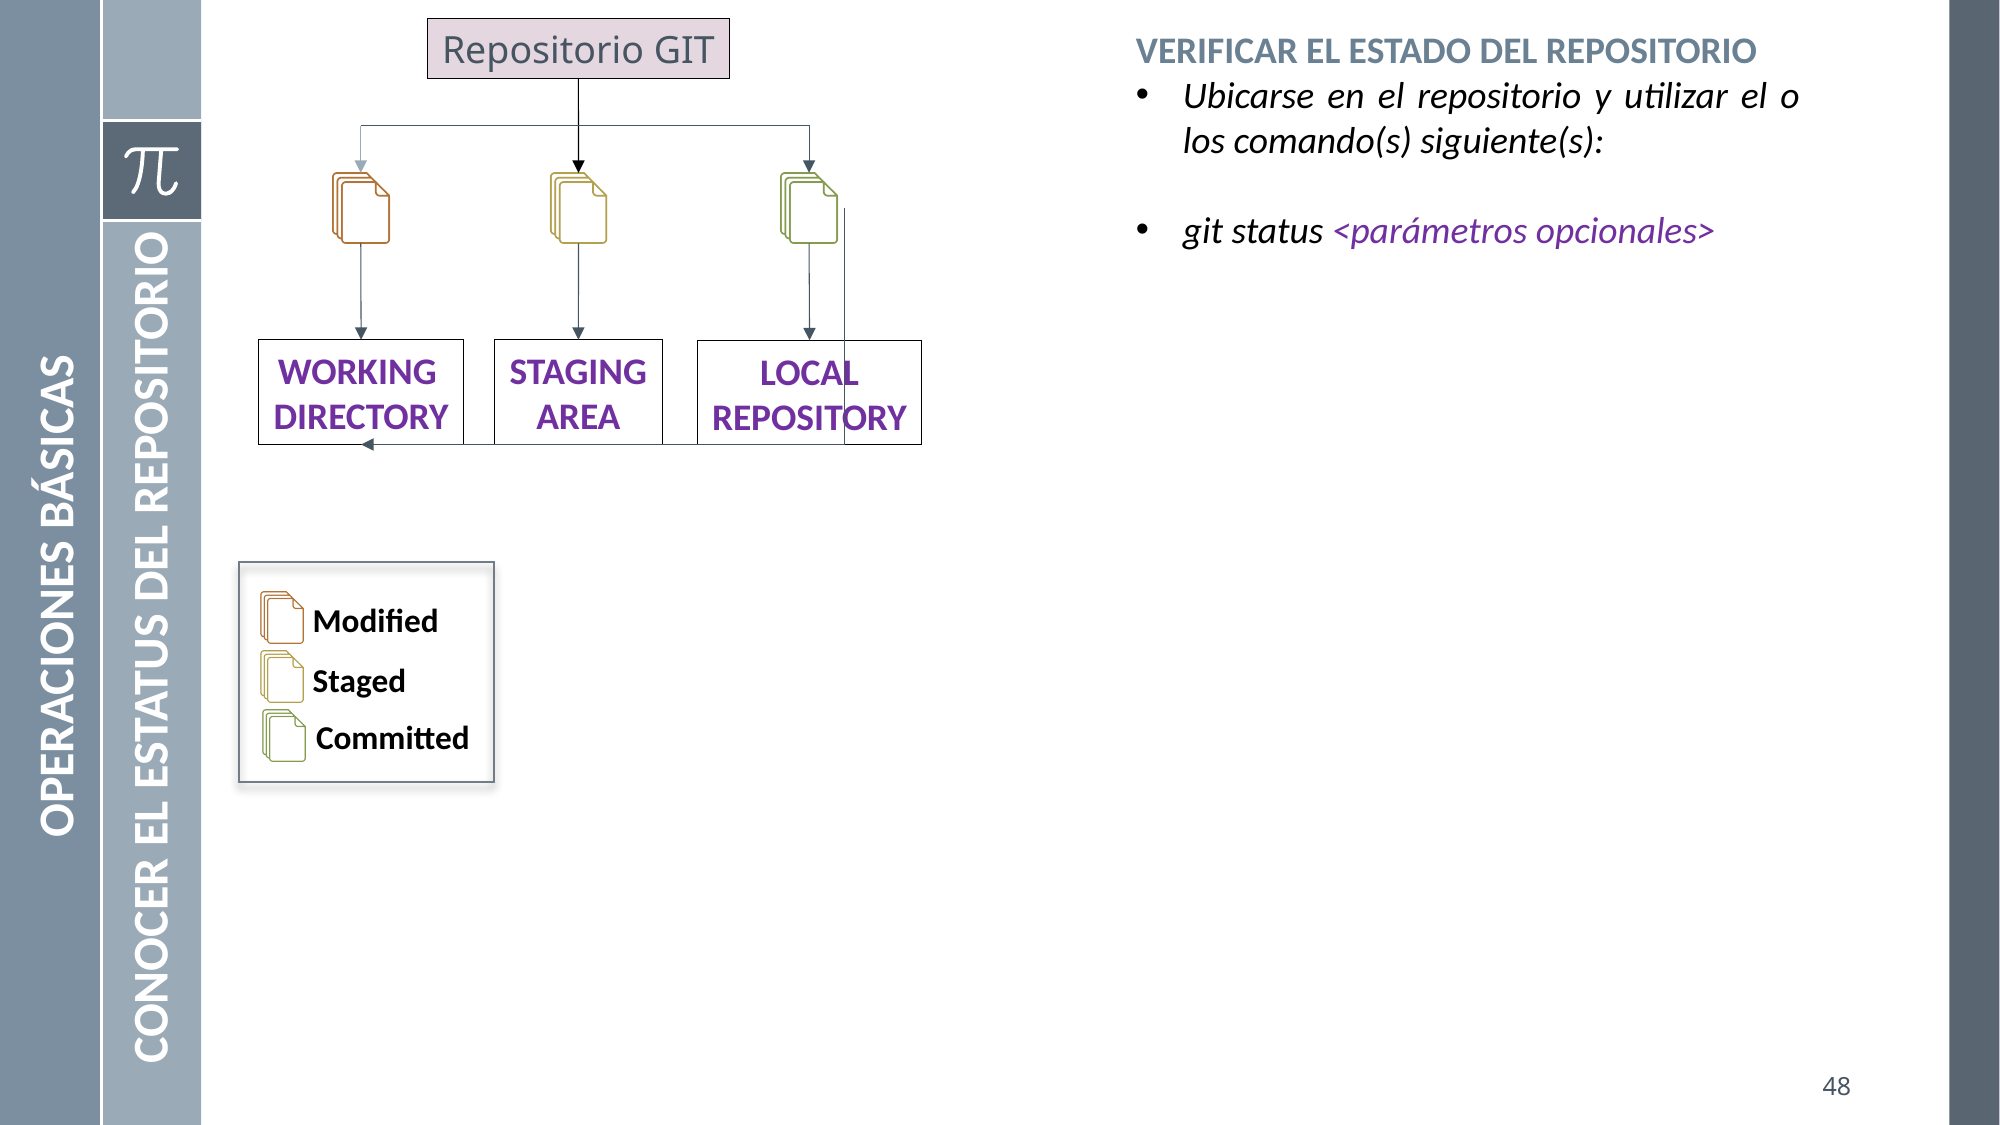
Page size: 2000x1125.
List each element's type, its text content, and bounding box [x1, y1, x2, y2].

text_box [238, 562, 494, 782]
text_box OPERACIONES BÁSICAS [16, 339, 91, 853]
text_box LOCAL REPOSITORY [845, 340, 922, 445]
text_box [361, 207, 845, 446]
picture [543, 172, 614, 207]
text_box VERIFICAR EL ESTADO DEL REPOSITORIO Ubicarse en el repositorio y utilizar el o los comando(s) siguiente(s): git status <parámetros opcionales> [1121, 18, 1815, 259]
picture [325, 172, 397, 244]
picture [773, 172, 845, 207]
text_box Repositorio GIT [427, 18, 730, 79]
slide_number 48 [1766, 1057, 1867, 1118]
text_box WORKING DIRECTORY [258, 339, 361, 445]
text_box CONOCER EL ESTATUS DEL REPOSITORIO [110, 216, 185, 1079]
